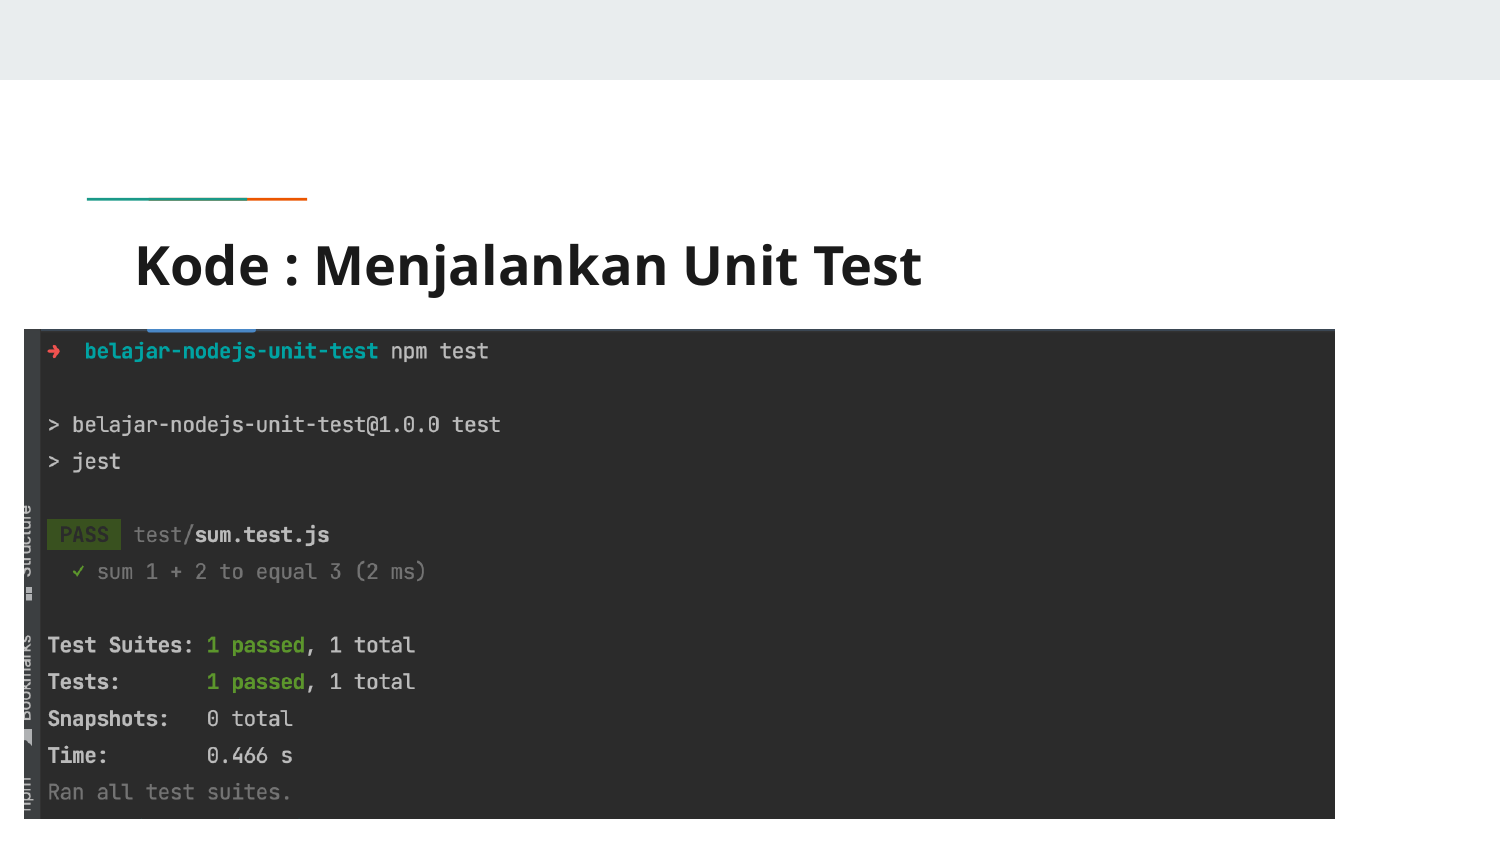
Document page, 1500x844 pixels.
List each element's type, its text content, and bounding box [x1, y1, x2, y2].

title Kode : Menjalankan Unit Test [119, 216, 1381, 305]
picture [24, 328, 1335, 819]
